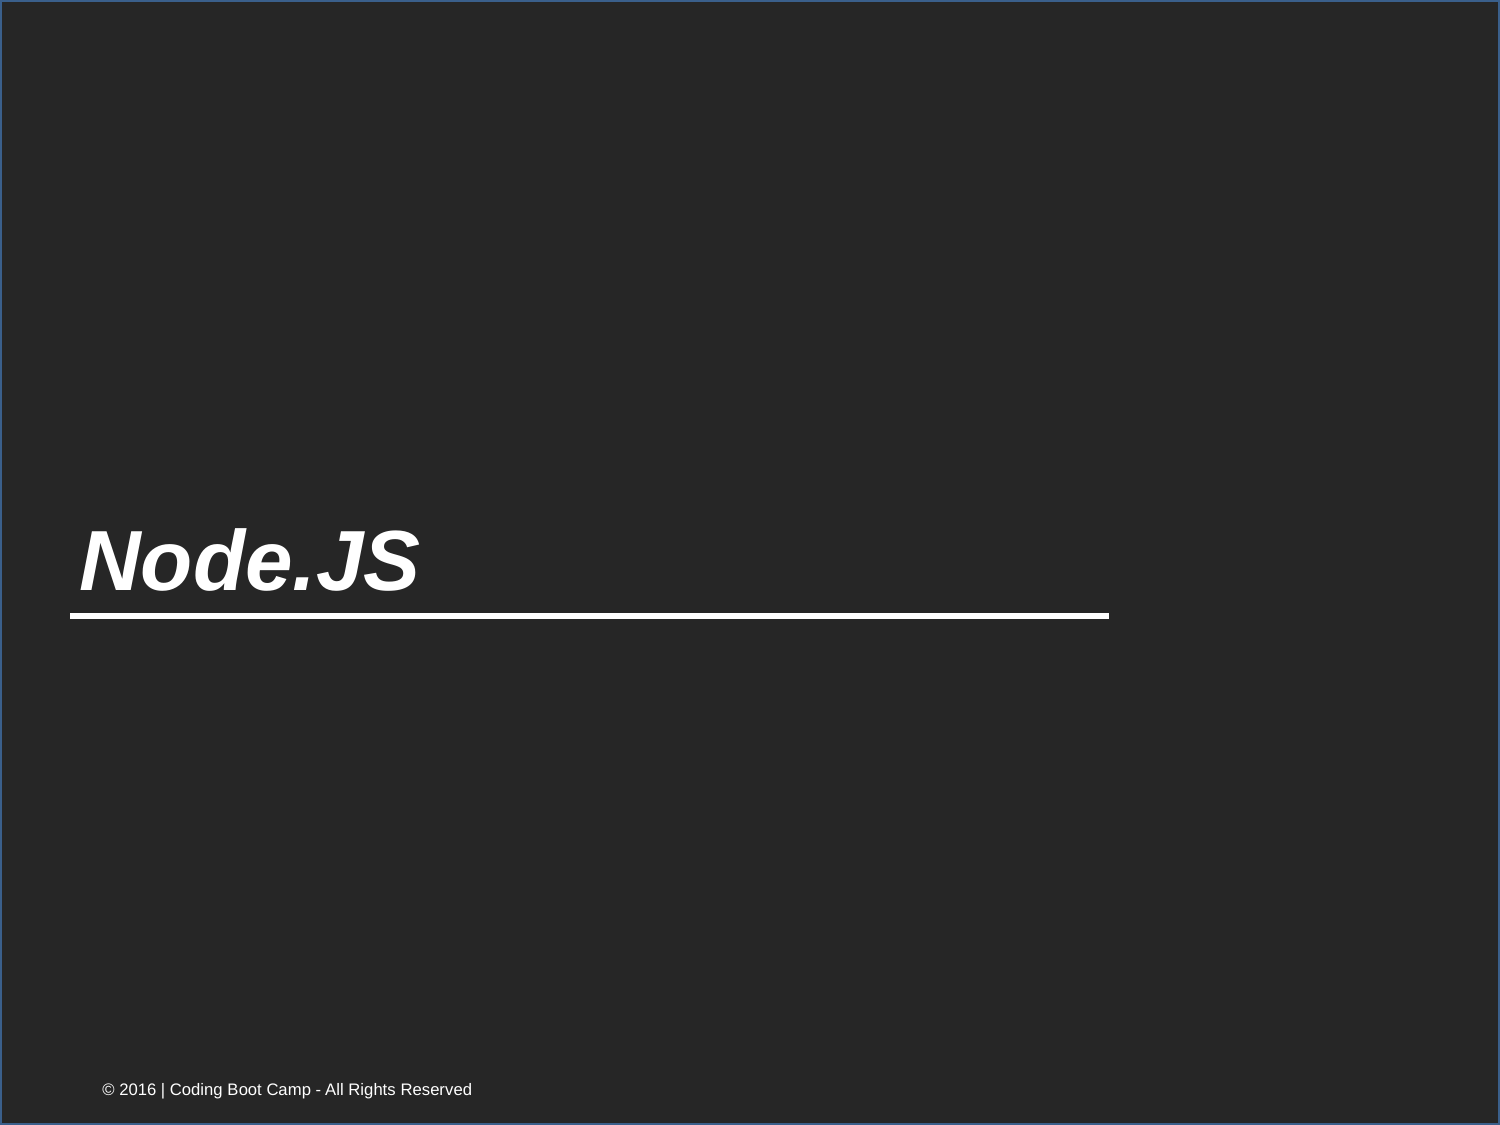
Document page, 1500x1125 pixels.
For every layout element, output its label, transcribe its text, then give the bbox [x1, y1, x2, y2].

title Node.JS [64, 484, 1415, 628]
